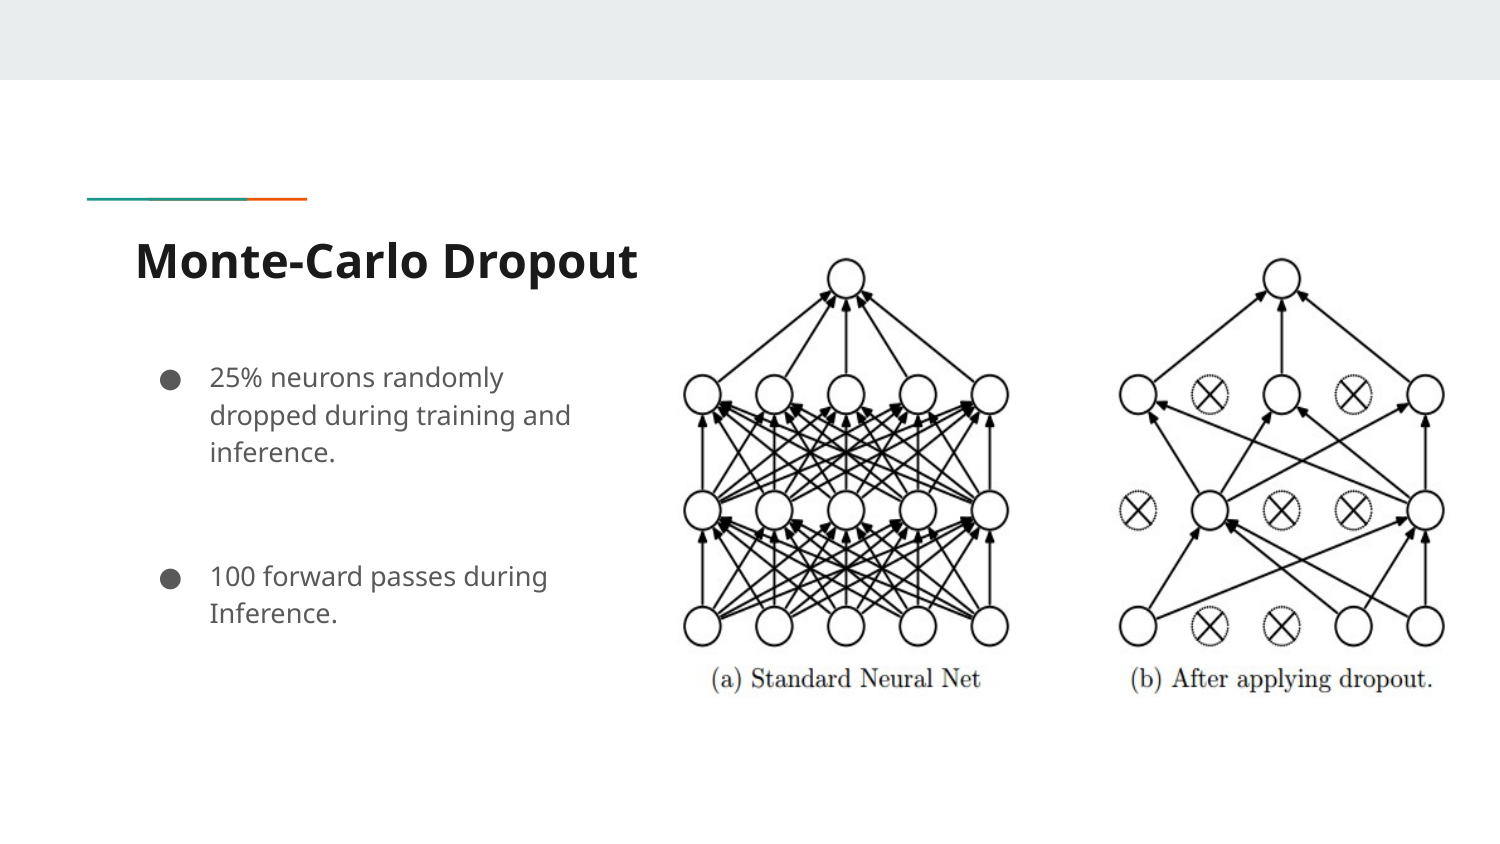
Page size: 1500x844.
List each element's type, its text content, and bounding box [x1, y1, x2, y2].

title Monte-Carlo Dropout [119, 216, 1381, 305]
picture [677, 253, 1451, 699]
list 25% neurons randomly dropped during training and inference. 100 forward passes during Inference. [119, 341, 619, 712]
